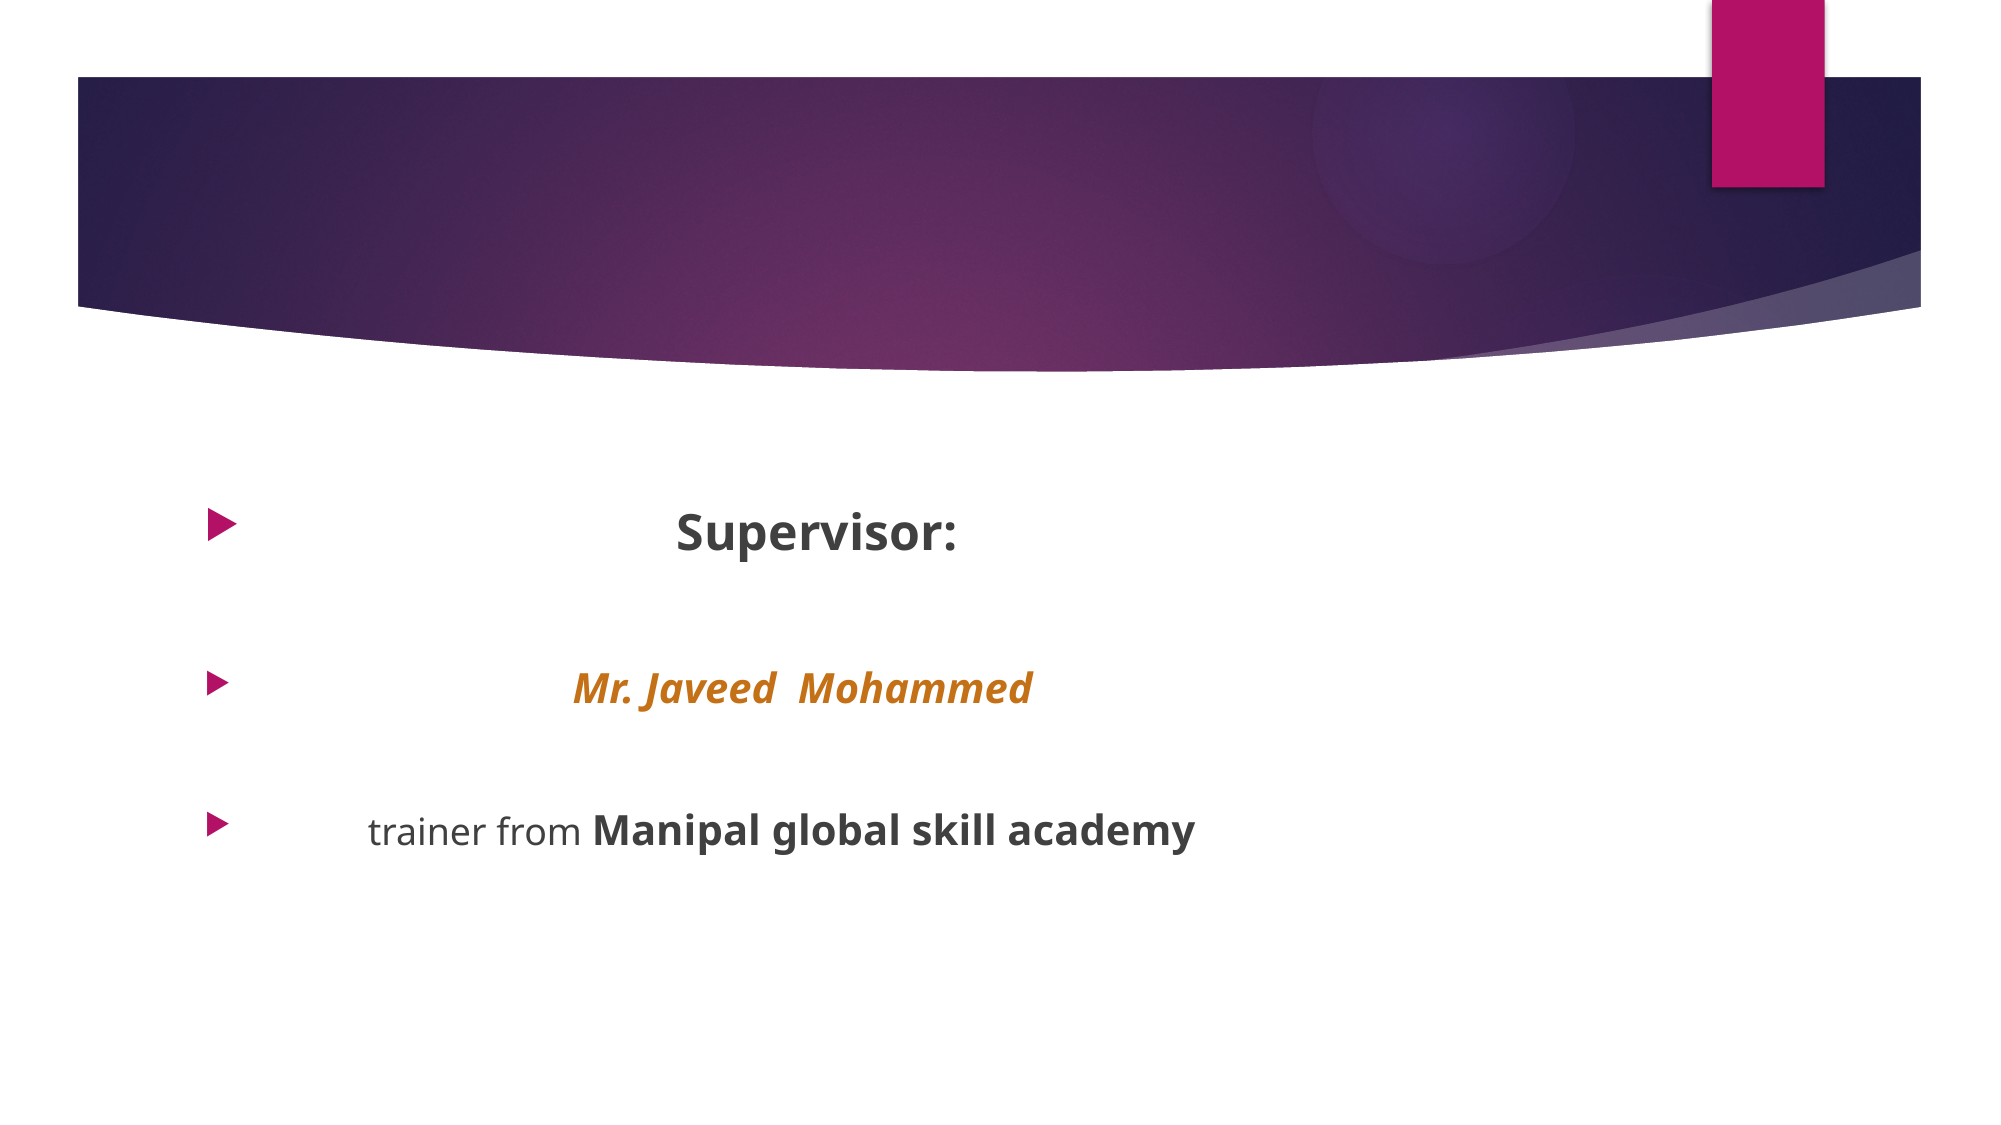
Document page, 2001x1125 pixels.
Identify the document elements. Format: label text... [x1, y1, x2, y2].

list Supervisor: Mr. Javeed Mohammed trainer from Manipal global skill academy [189, 427, 1638, 988]
